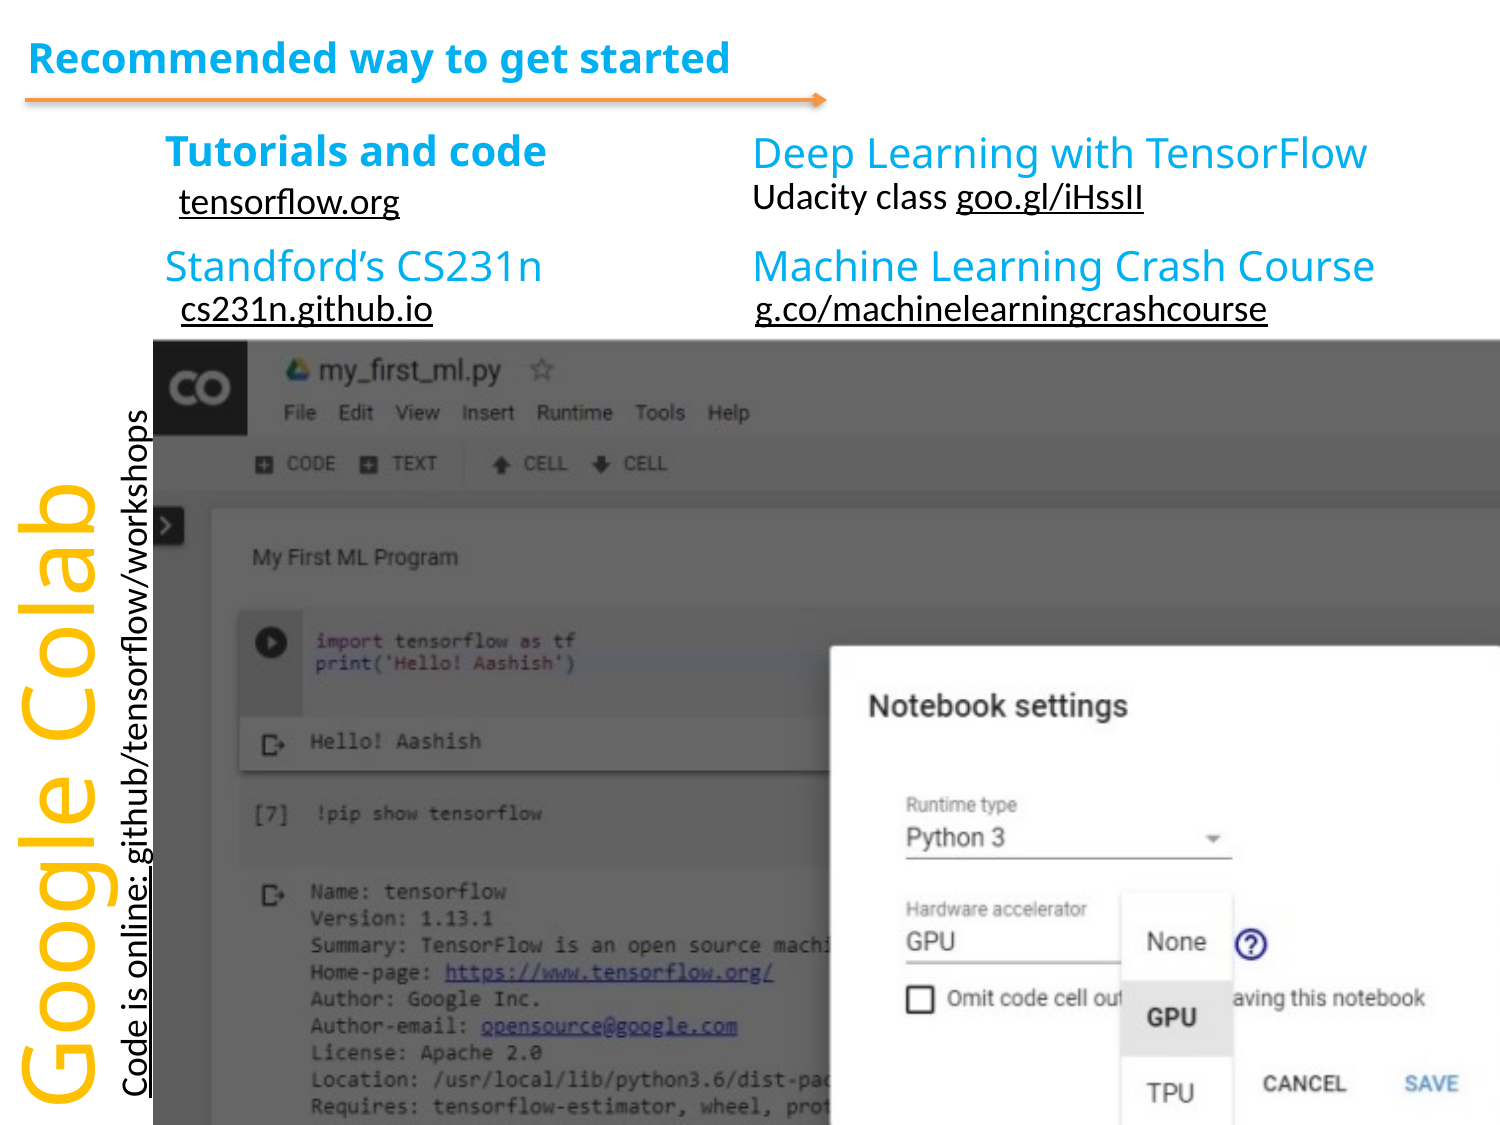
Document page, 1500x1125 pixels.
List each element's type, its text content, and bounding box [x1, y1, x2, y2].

text_box Machine Learning Crash Course [737, 232, 1500, 288]
text_box Tutorials and code [150, 117, 625, 173]
text_box Deep Learning with TensorFlow [737, 119, 1500, 175]
text_box cs231n.github.io [165, 288, 449, 336]
picture [153, 337, 1500, 1125]
text_box Standford’s CS231n [150, 232, 650, 288]
text_box g.co/machinelearningcrashcourse [740, 288, 1283, 336]
text_box Recommended way to get started [12, 24, 827, 80]
text_box Udacity class goo.gl/iHssII [737, 175, 1275, 225]
text_box tensorflow.org [163, 169, 416, 230]
text_box Code is online: github/tensorflow/workshops [101, 332, 162, 1113]
text_box Google Colab [0, 339, 75, 1125]
